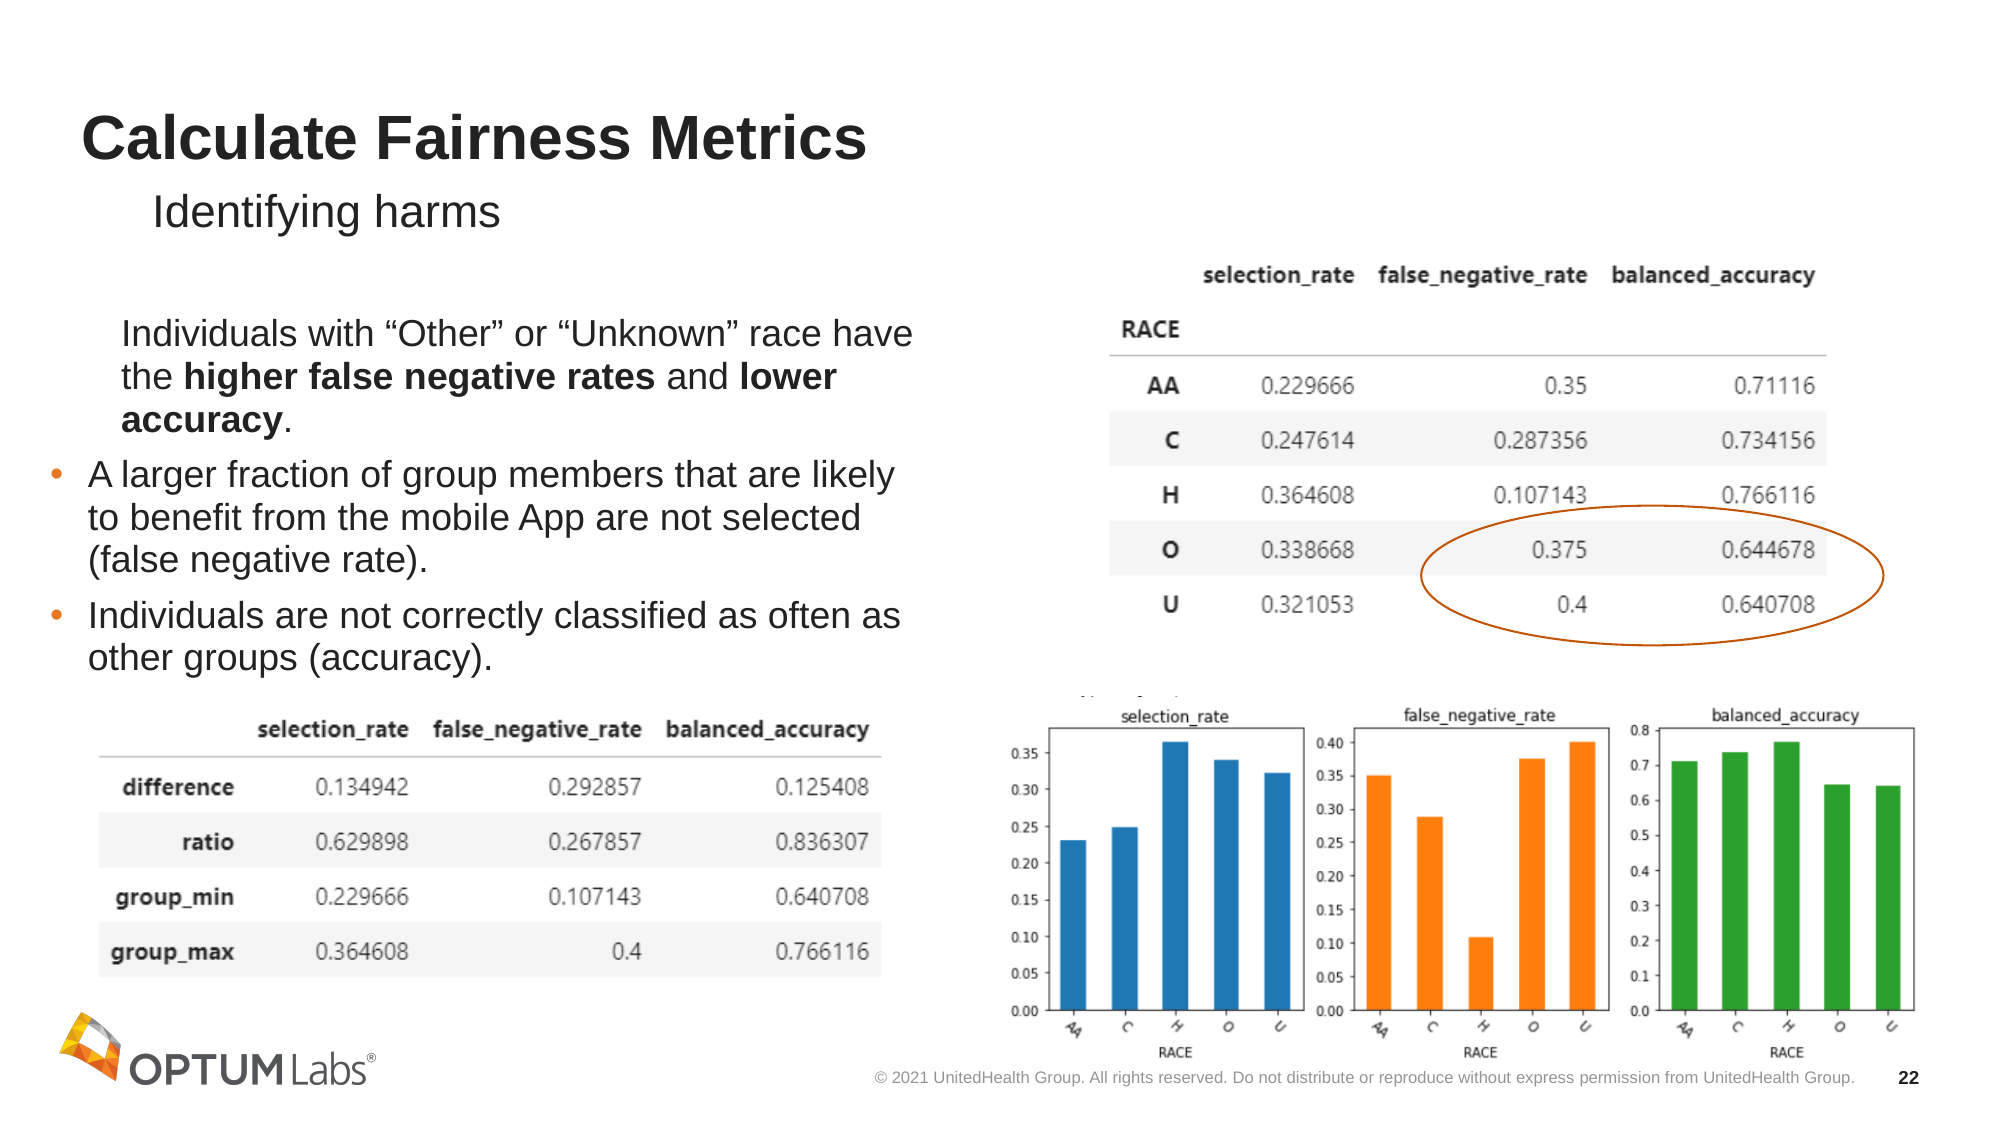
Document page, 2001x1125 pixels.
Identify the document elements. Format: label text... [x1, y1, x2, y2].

picture [1102, 255, 1844, 674]
list Identifying harms [81, 187, 1919, 238]
picture [977, 696, 1969, 1071]
slide_number 22 [1861, 1071, 1920, 1088]
picture [59, 1012, 376, 1085]
title Calculate Fairness Metrics [81, 104, 1919, 174]
text_box [1844, 535, 1885, 616]
picture [90, 703, 905, 996]
footer © 2021 UnitedHealth Group. All rights reserved. Do not distribute or reproduce without express permission from UnitedHealth Group. [656, 1066, 1857, 1087]
list Individuals with “Other” or “Unknown” race have the higher false negative rates and lower accuracy. A larger fraction of group members that are likely to benefit from the mobile App are not selected (false negative rate). Individuals are not correctly classified as often as other groups (accuracy). [50, 312, 934, 921]
